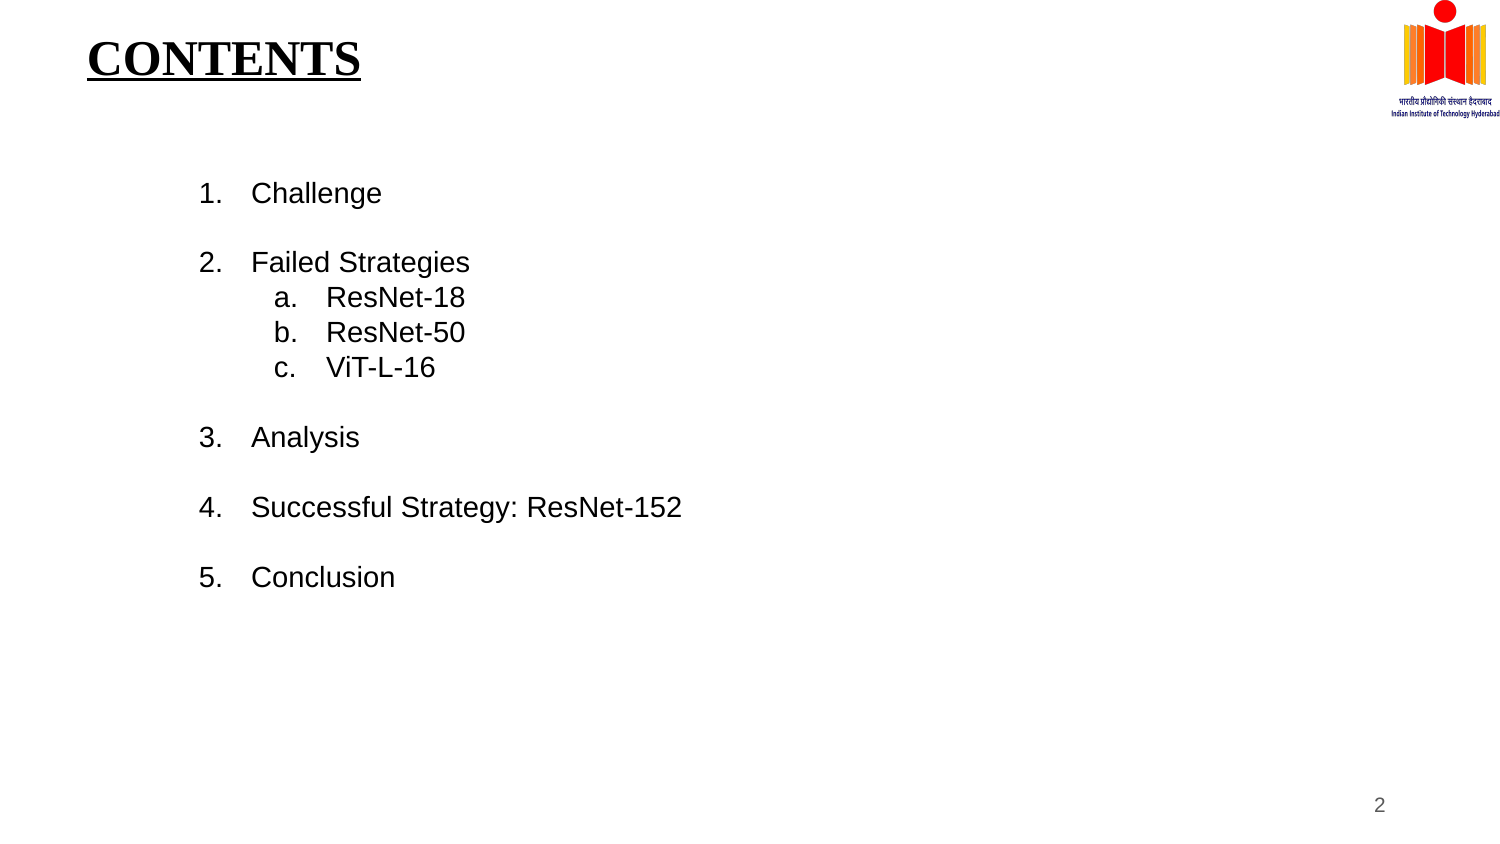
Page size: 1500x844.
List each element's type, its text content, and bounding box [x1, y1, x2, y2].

title CONTENTS [75, 0, 414, 136]
list Challenge Failed Strategies ResNet-18 ResNet-50 ViT-L-16 Analysis Successful Strategy: ResNet-152 Conclusion [164, 168, 866, 655]
picture [1391, 0, 1500, 119]
slide_number ‹#› [1059, 782, 1397, 827]
